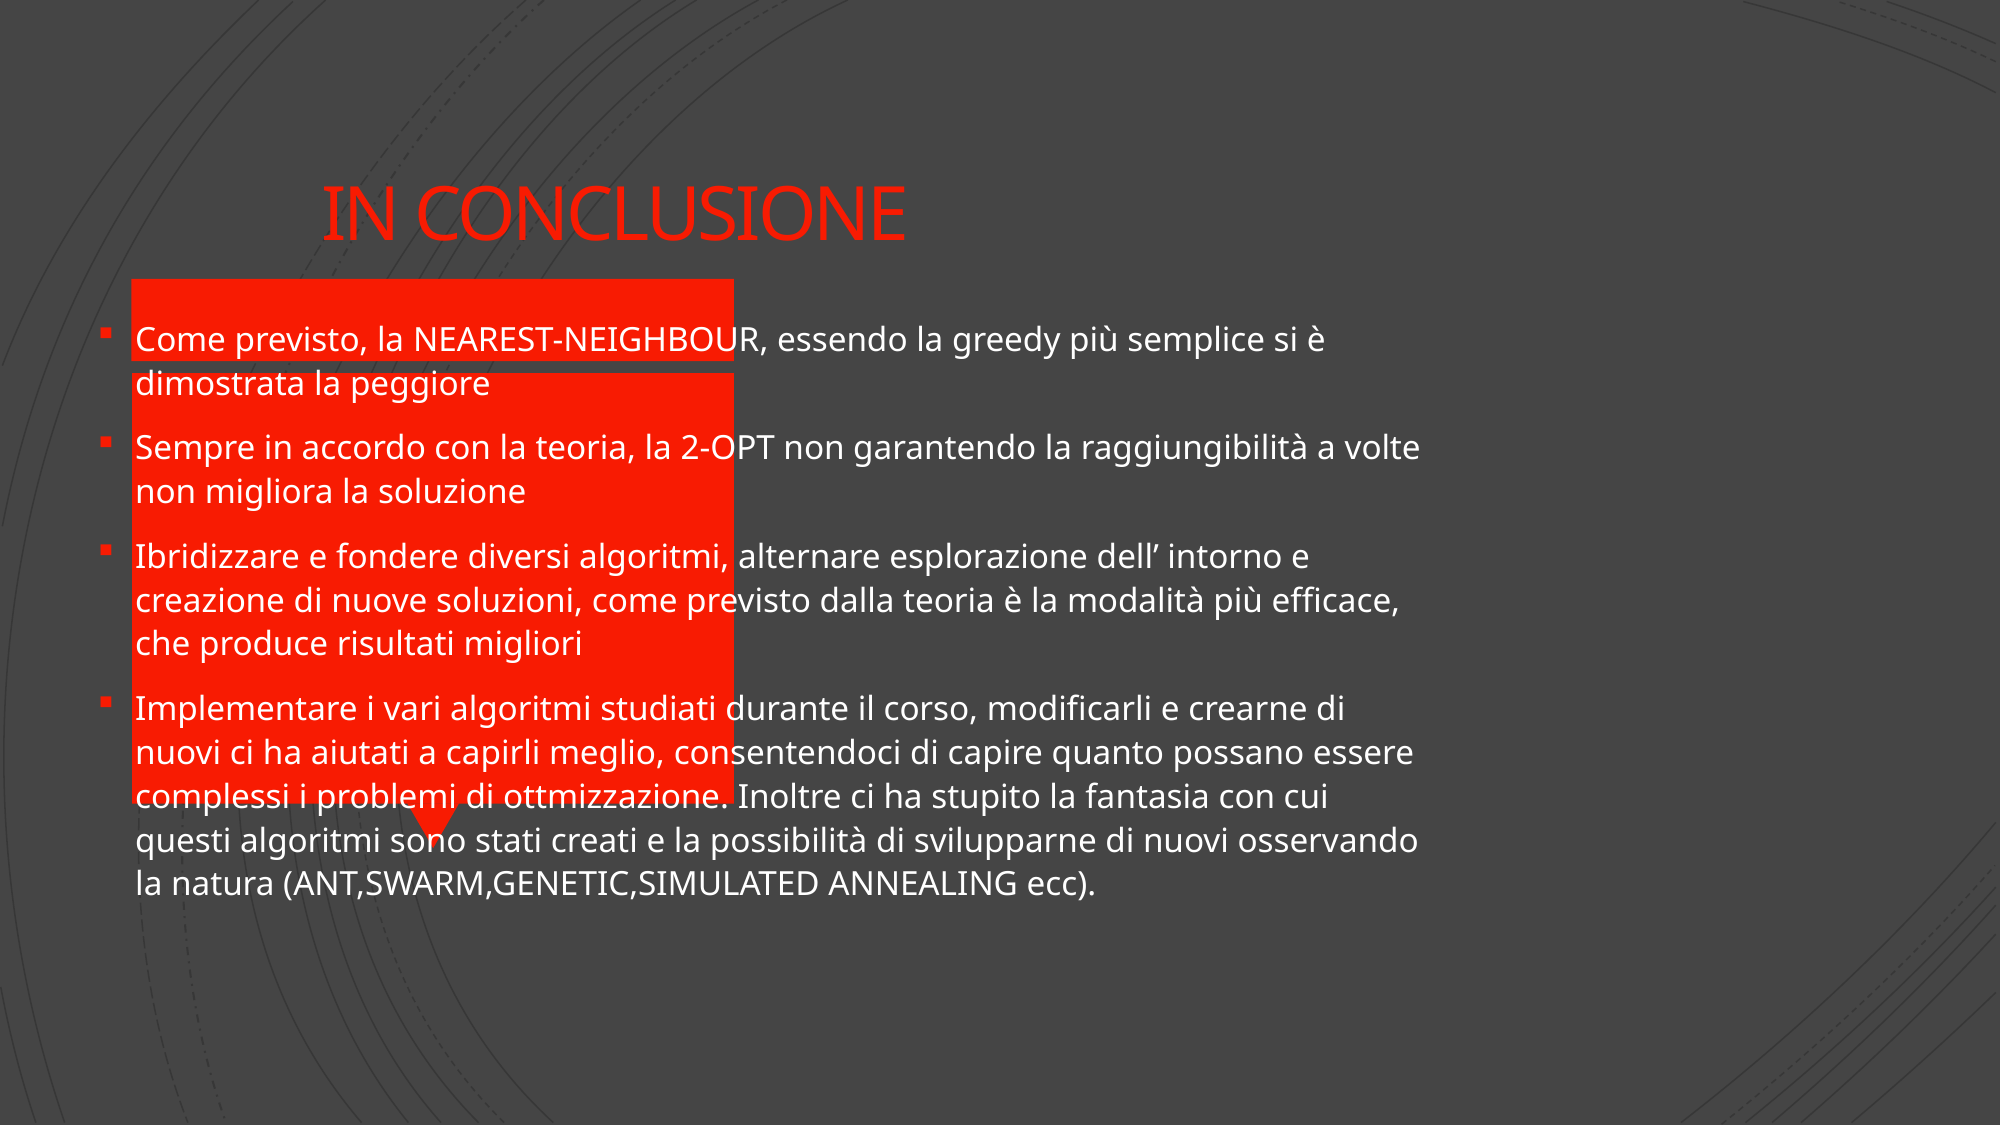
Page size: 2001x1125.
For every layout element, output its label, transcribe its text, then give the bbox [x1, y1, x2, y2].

list Come previsto, la NEAREST-NEIGHBOUR, essendo la greedy più semplice si è dimostrata la peggiore Sempre in accordo con la teoria, la 2-OPT non garantendo la raggiungibilità a volte non migliora la soluzione Ibridizzare e fondere diversi algoritmi, alternare esplorazione dell’ intorno e creazione di nuove soluzioni, come previsto dalla teoria è la modalità più efficace, che produce risultati migliori Implementare i vari algoritmi studiati durante il corso, modificarli e crearne di nuovi ci ha aiutati a capirli meglio, consentendoci di capire quanto possano essere complessi i problemi di ottmizzazione. Inoltre ci ha stupito la fantasia con cui questi algoritmi sono stati creati e la possibilità di svilupparne di nuovi osservando la natura (ANT,SWARM,GENETIC,SIMULATED ANNEALING ecc). [82, 301, 1439, 916]
title IN CONCLUSIONE [142, 129, 1089, 301]
